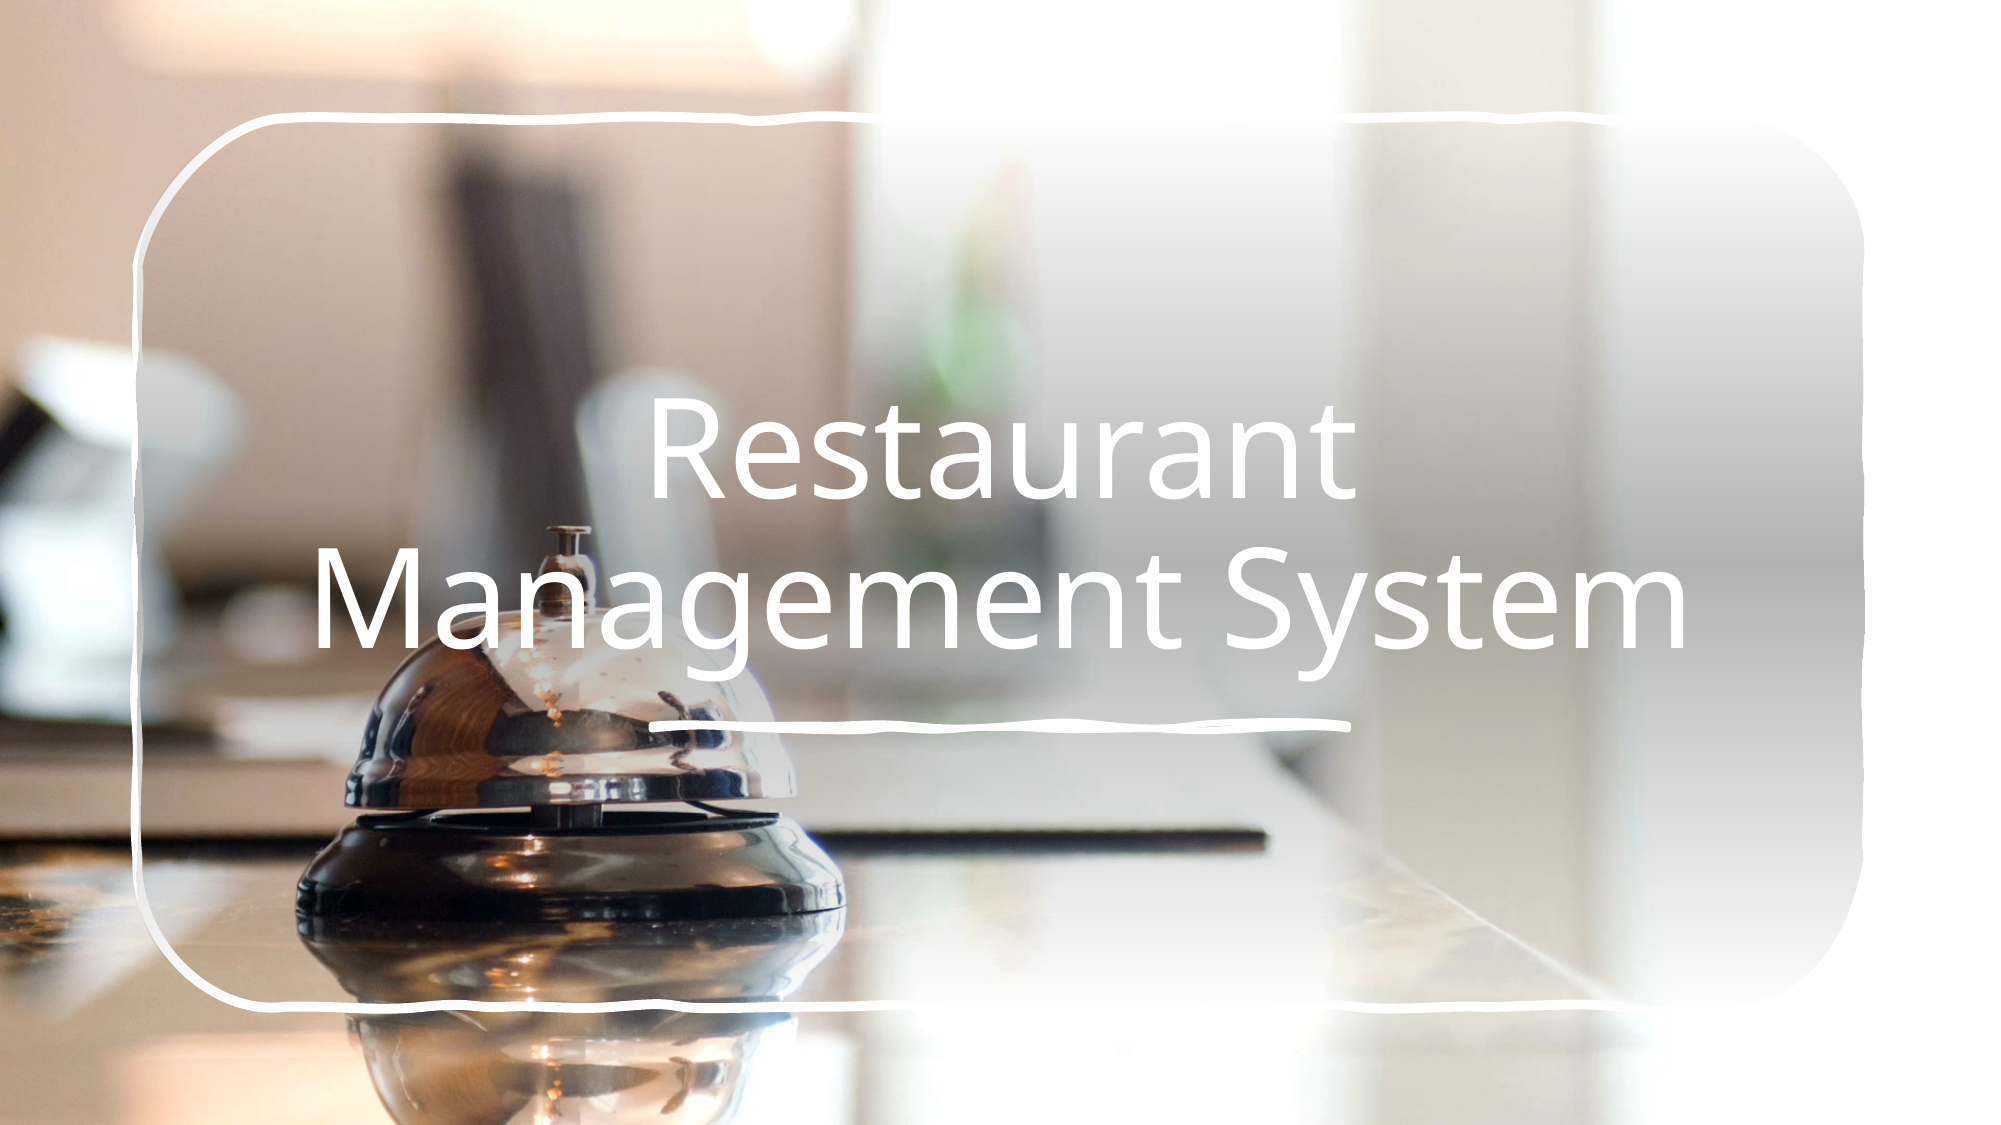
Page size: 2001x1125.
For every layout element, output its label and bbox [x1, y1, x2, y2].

text_box [0, 0, 2000, 1125]
